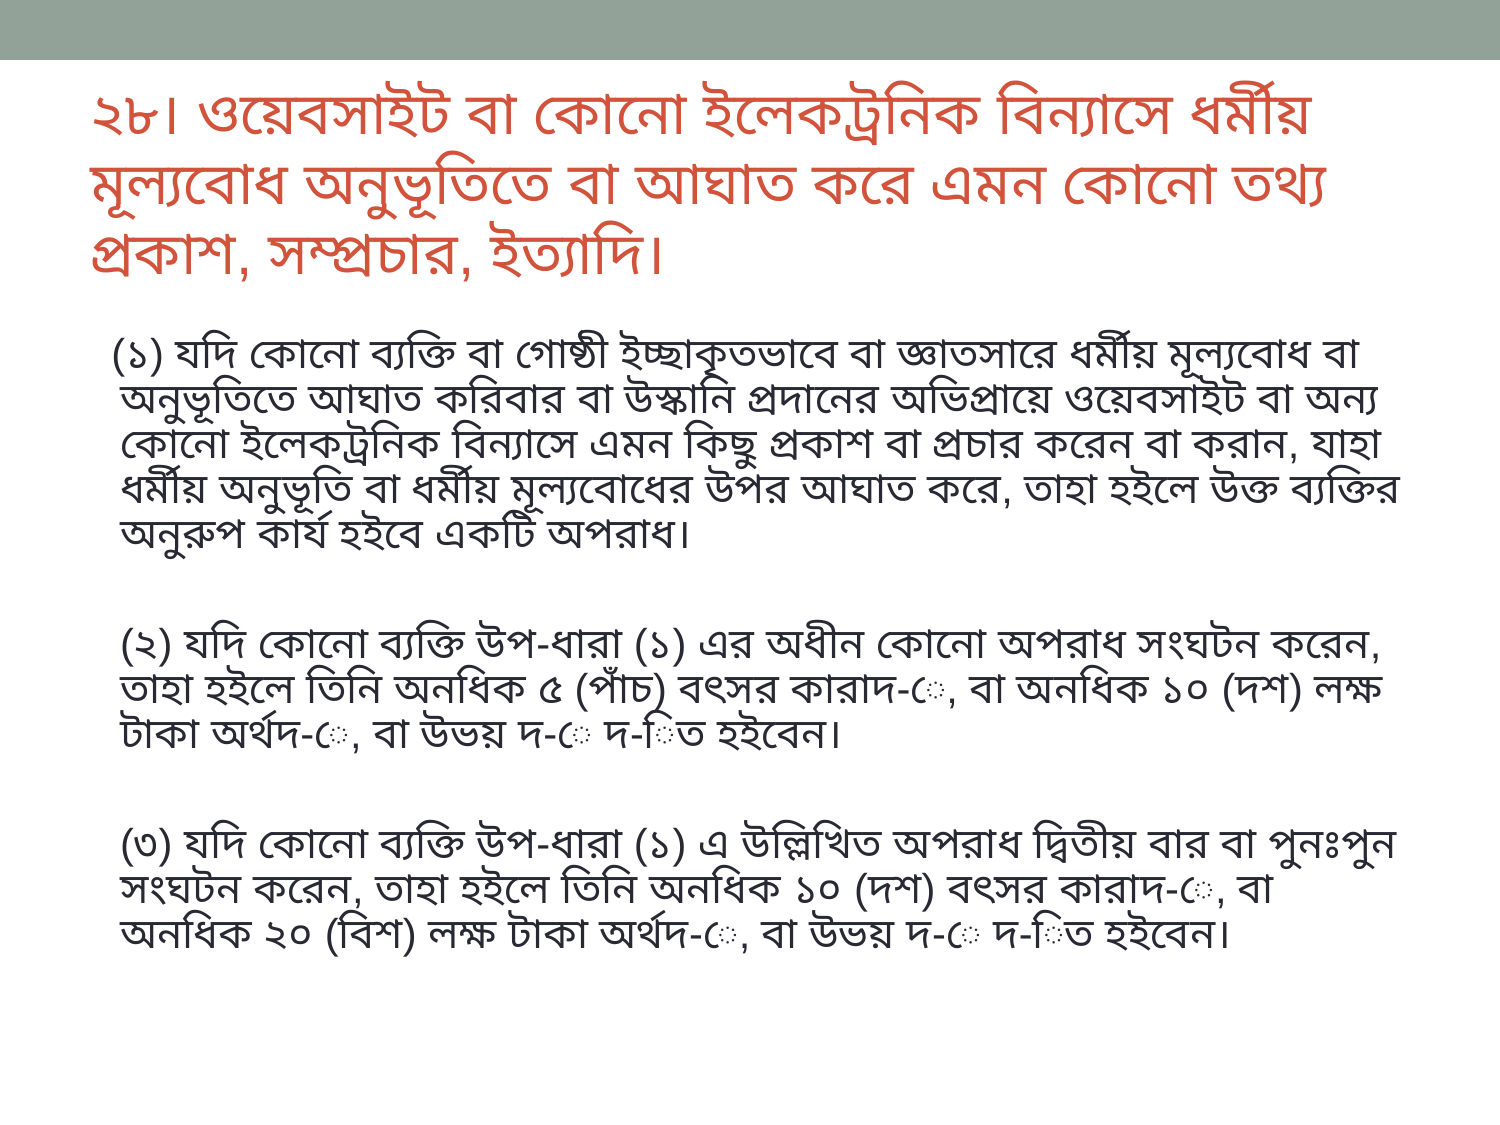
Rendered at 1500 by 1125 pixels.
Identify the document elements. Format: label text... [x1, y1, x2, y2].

title ২৮। ওয়েবসাইট বা কোনো ইলেকট্রনিক বিন্যাসে ধর্মীয় মূল্যবোধ অনুভূতিতে বা আঘাত করে এমন কোনো তথ্য প্রকাশ, সম্প্রচার, ইত্যাদি। [75, 170, 1475, 333]
list (১) যদি কোনো ব্যক্তি বা গোষ্ঠী ইচ্ছাকৃতভাবে বা জ্ঞাতসারে ধর্মীয় মূল্যবোধ বা অনুভূতিতে আঘাত করিবার বা উস্কানি প্রদানের অভিপ্রায়ে ওয়েবসাইট বা অন্য কোনো ইলেকট্রনিক বিন্যাসে এমন কিছু প্রকাশ বা প্রচার করেন বা করান, যাহা ধর্মীয় অনুভূতি বা ধর্মীয় মূল্যবোধের উপর আঘাত করে, তাহা হইলে উক্ত ব্যক্তির অনুরুপ কার্য হইবে একটি অপরাধ। (২) যদি কোনো ব্যক্তি উপ-ধারা (১) এর অধীন কোনো অপরাধ সংঘটন করেন, তাহা হইলে তিনি অনধিক ৫ (পাঁচ) বৎসর কারাদ-ে, বা অনধিক ১০ (দশ) লক্ষ টাকা অর্থদ-ে, বা উভয় দ-ে দ-িত হইবেন। (৩) যদি কোনো ব্যক্তি উপ-ধারা (১) এ উল্লিখিত অপরাধ দ্বিতীয় বার বা পুনঃপুন সংঘটন করেন, তাহা হইলে তিনি অনধিক ১০ (দশ) বৎসর কারাদ-ে, বা অনধিক ২০ (বিশ) লক্ষ টাকা অর্থদ-ে, বা উভয় দ-ে দ-িত হইবেন। [75, 324, 1425, 1125]
